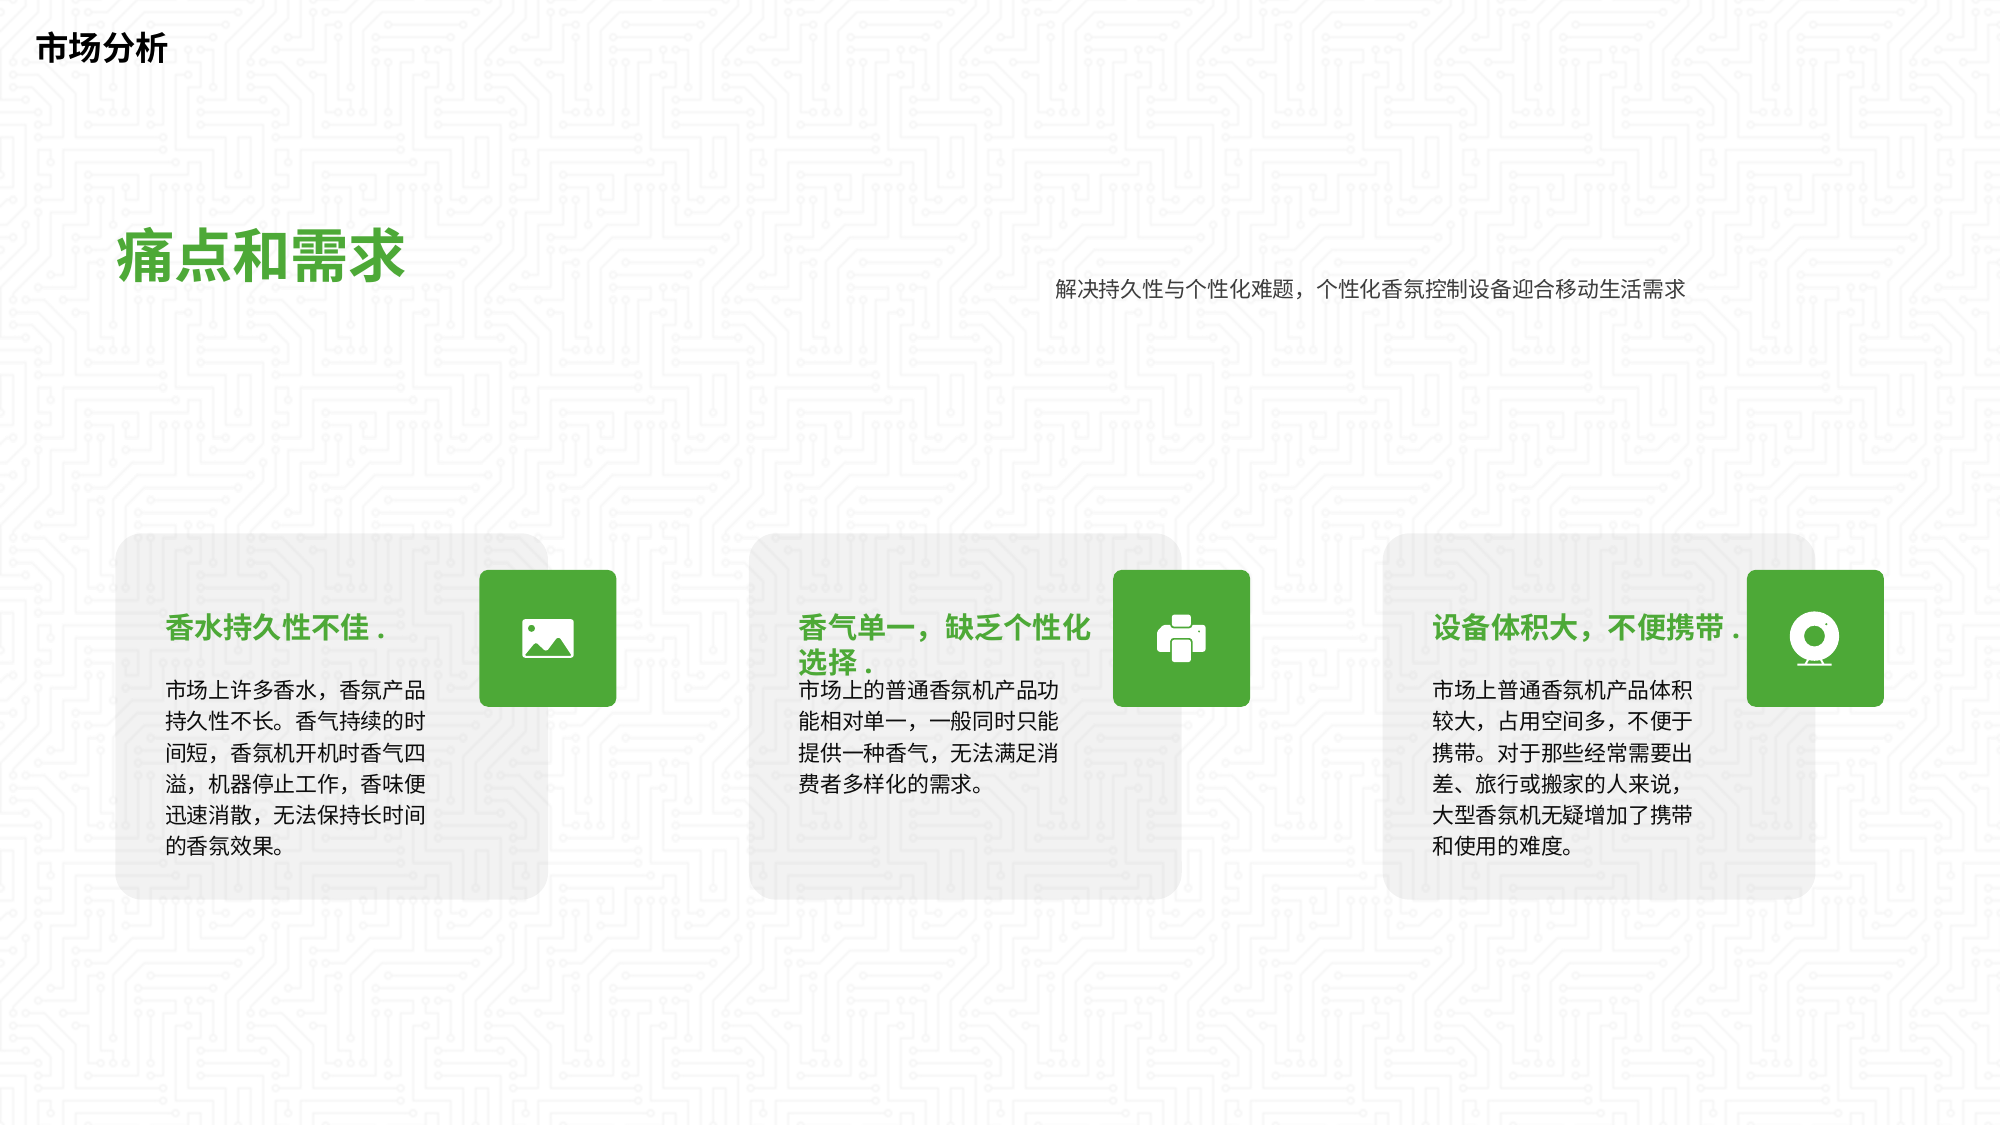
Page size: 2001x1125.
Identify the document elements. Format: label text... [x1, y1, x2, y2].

text_box [1381, 532, 1817, 901]
text_box [1112, 568, 1252, 708]
text_box 设备体积大，不便携带. [1417, 602, 1747, 652]
text_box 市场上许多香水，香氛产品持久性不长。香气持续的时间短，香氛机开机时香气四溢，机器停止工作，香味便迅速消散，无法保持长时间的香氛效果。 [150, 664, 450, 867]
text_box 香气单一，缺乏个性化选择. [784, 602, 1114, 687]
text_box [1745, 568, 1885, 708]
text_box 市场上的普通香氛机产品功能相对单一，一般同时只能提供一种香气，无法满足消费者多样化的需求。 [784, 687, 1083, 804]
text_box 解决持久性与个性化难题，个性化香氛控制设备迎合移动生活需求 [1040, 255, 1884, 310]
text_box [1156, 613, 1207, 664]
text_box [114, 532, 550, 901]
text_box [522, 619, 574, 658]
text_box 市场上普通香氛机产品体积较大，占用空间多，不便于携带。对于那些经常需要出差、旅行或搬家的人来说，大型香氛机无疑增加了携带和使用的难度。 [1417, 664, 1717, 867]
text_box [747, 532, 1183, 901]
text_box 痛点和需求 [101, 211, 868, 297]
text_box [478, 568, 618, 708]
text_box 市场分析 [21, 19, 184, 75]
text_box [1789, 611, 1840, 666]
text_box 香水持久性不佳. [150, 602, 409, 652]
